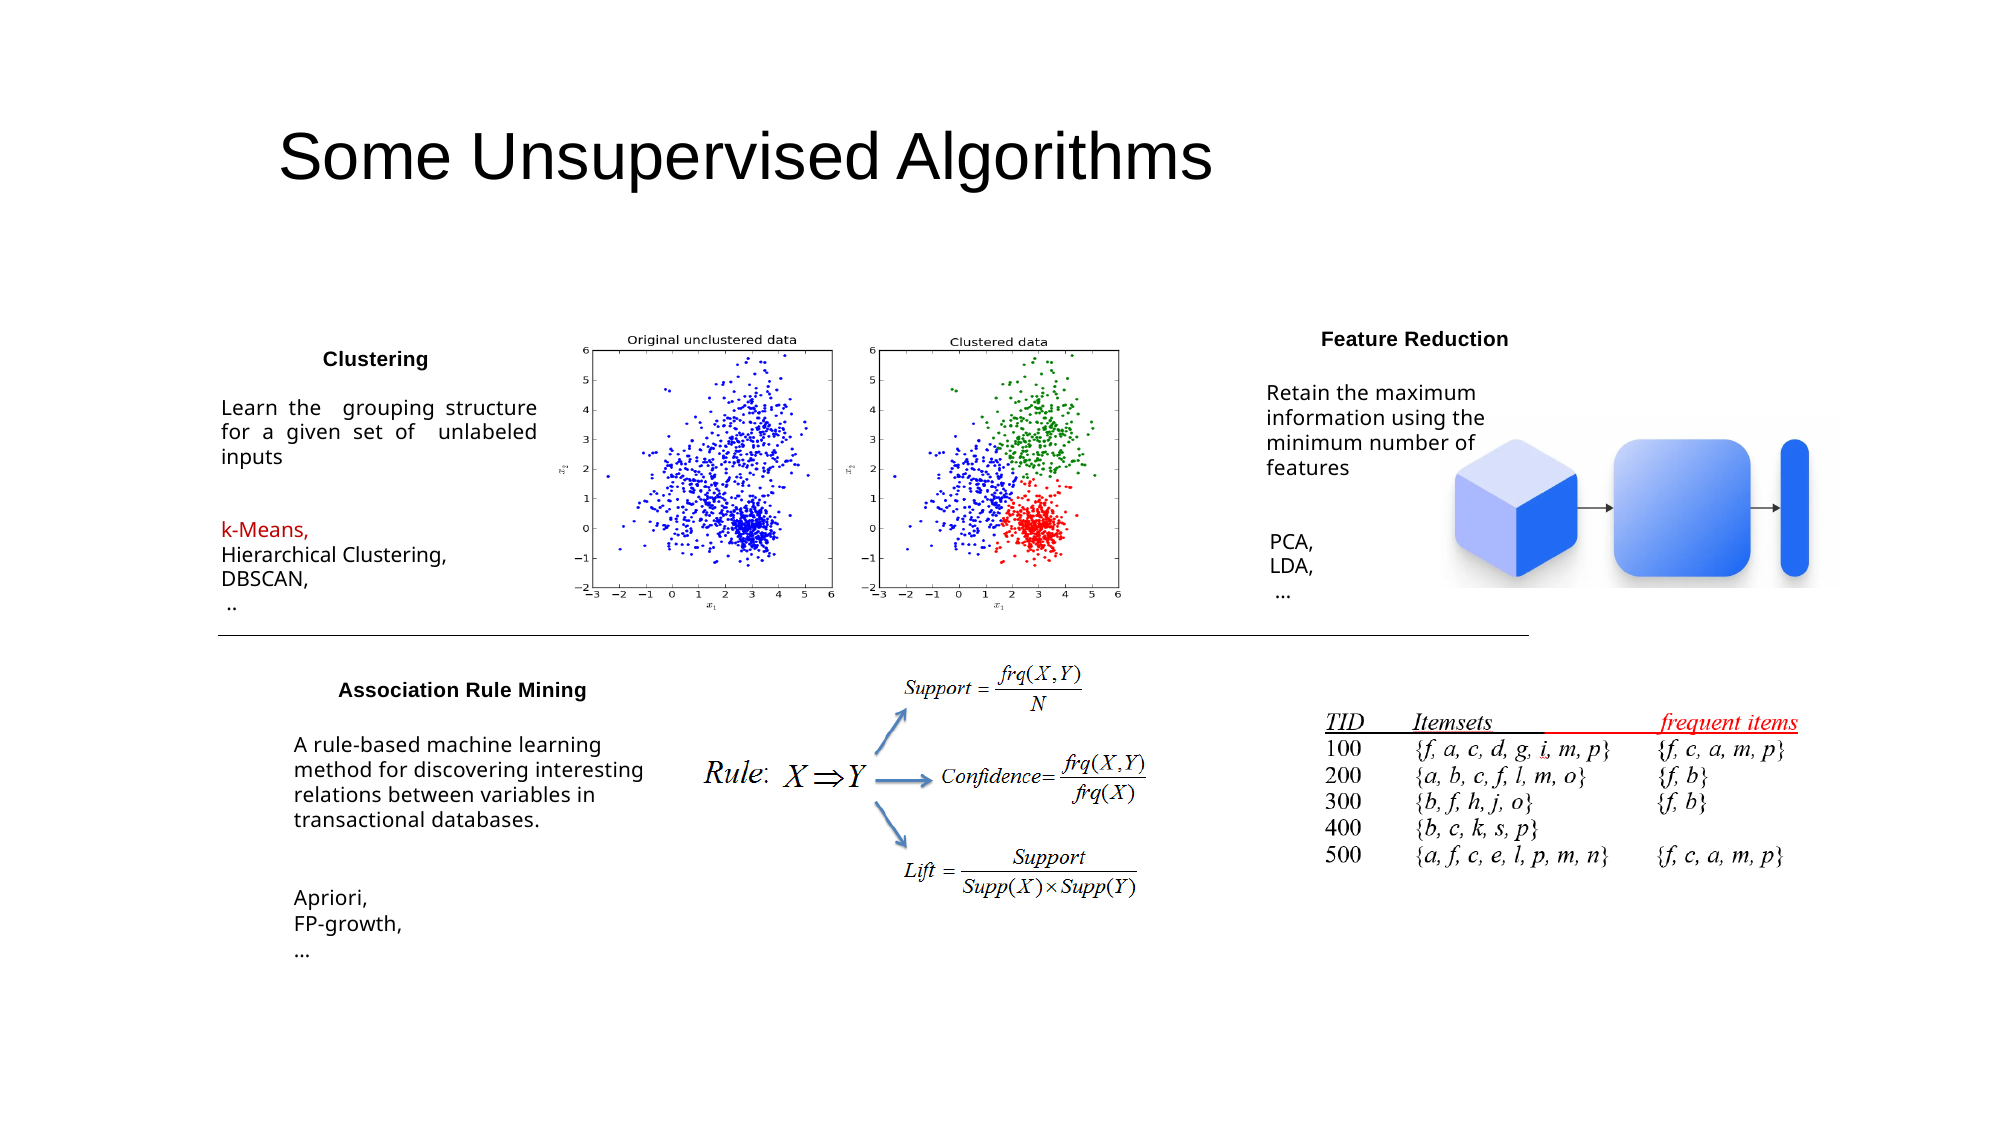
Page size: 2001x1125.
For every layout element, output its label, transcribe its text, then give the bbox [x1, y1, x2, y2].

title Some Unsupervised Algorithms [274, 59, 1733, 252]
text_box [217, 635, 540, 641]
text_box Clustering Learn the grouping structure for a given set of unlabeled inputs k-Means, Hierarchical Clustering, DBSCAN, .. [217, 341, 540, 634]
picture [1320, 711, 1818, 868]
text_box Feature Reduction Retain the maximum information using the minimum number of features PCA, LDA, … [1266, 320, 1570, 628]
text_box Association Rule Mining A rule-based machine learning method for discovering interesting relations between variables in transactional databases. Apriori, FP-growth, … [293, 671, 663, 962]
picture [1440, 413, 1841, 588]
picture [558, 335, 1121, 610]
picture [688, 637, 1161, 922]
